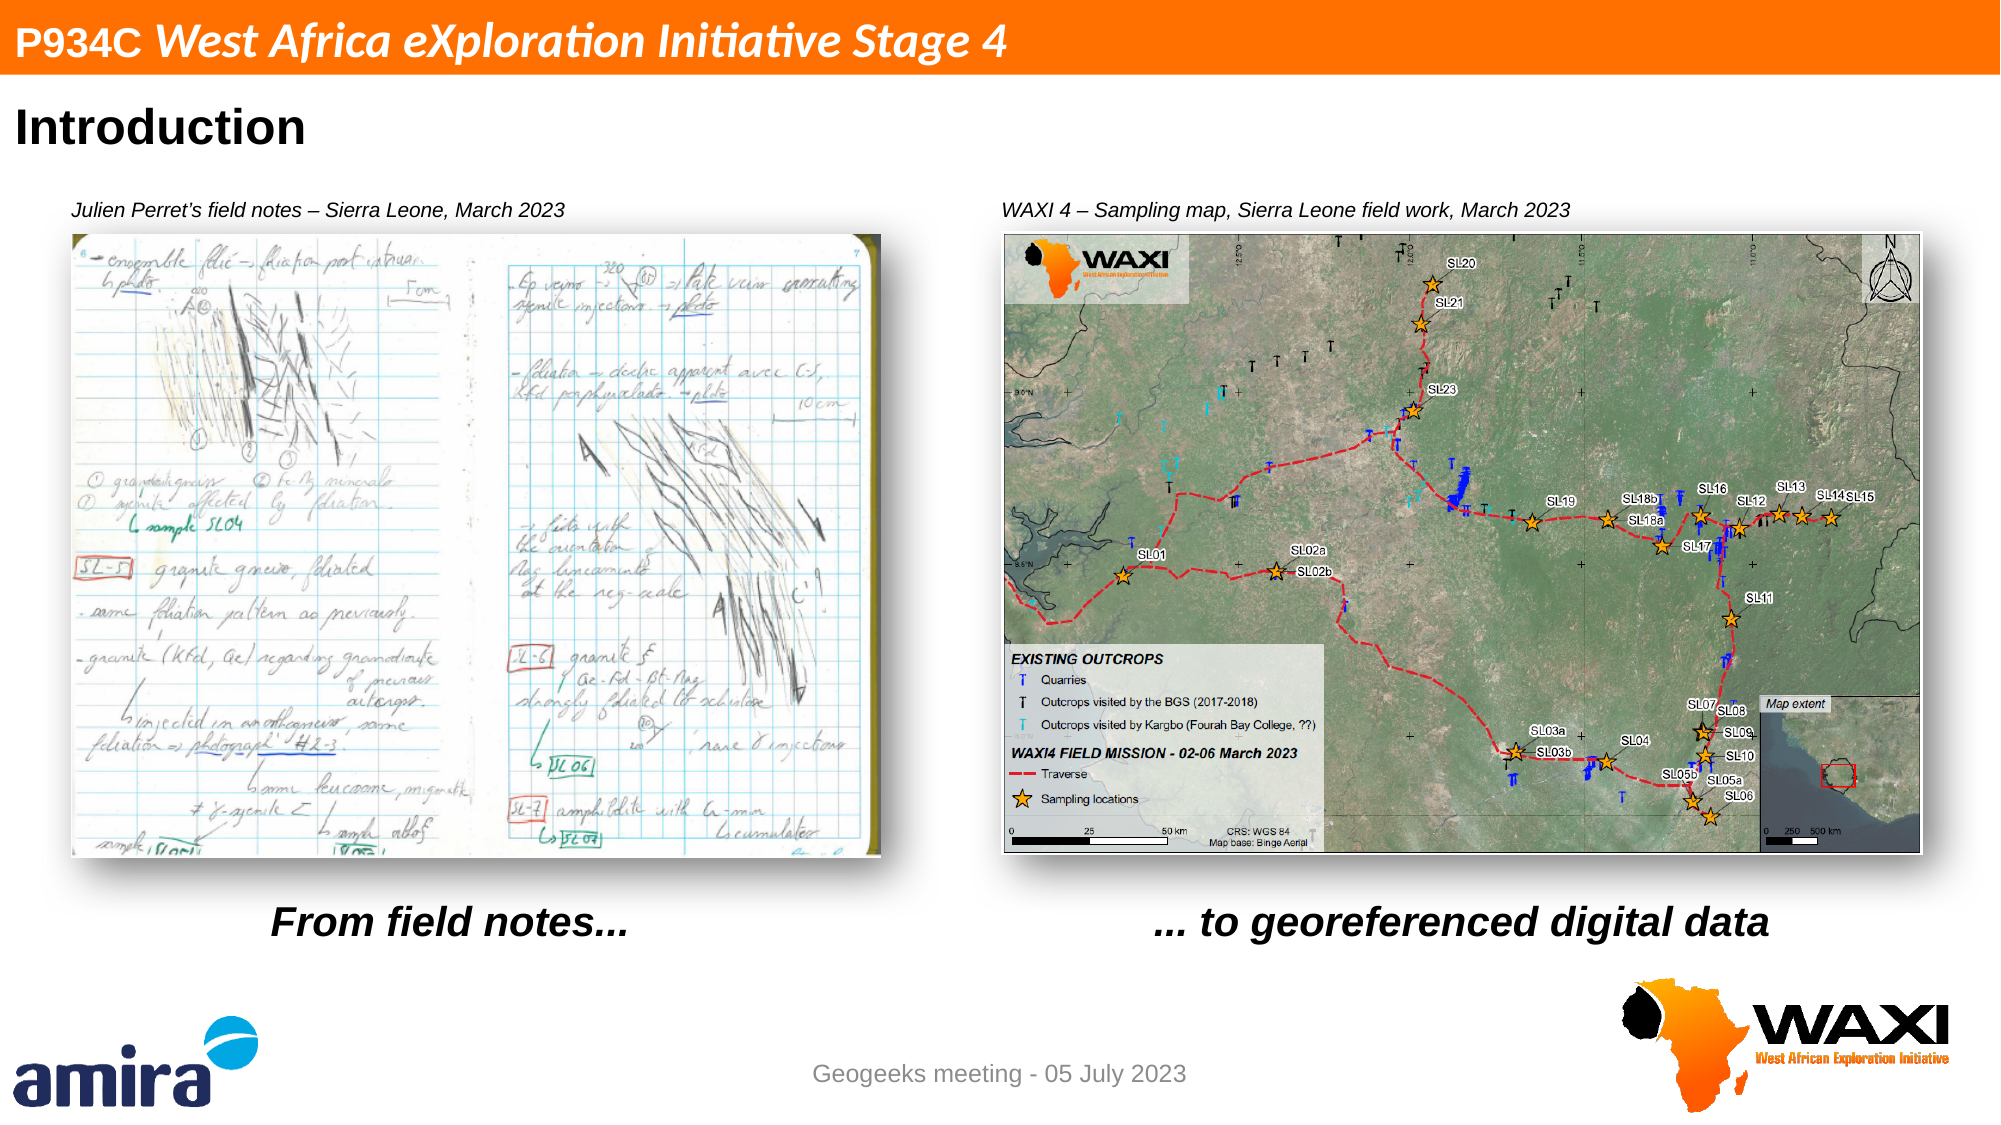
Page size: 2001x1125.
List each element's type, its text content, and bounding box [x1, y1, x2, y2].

picture [1001, 231, 1923, 855]
text_box From field notes... [168, 906, 732, 953]
picture [1607, 965, 1962, 1125]
text_box WAXI 4 – Sampling map, Sierra Leone field work, March 2023 [1001, 196, 1746, 231]
picture [13, 1013, 258, 1111]
picture [71, 234, 881, 858]
text_box Introduction [0, 87, 2000, 163]
footer Geogeeks meeting - 05 July 2023 [662, 1042, 1338, 1103]
text_box ... to georeferenced digital data [1084, 887, 1841, 953]
text_box Julien Perret’s field notes – Sierra Leone, March 2023 [71, 196, 816, 234]
